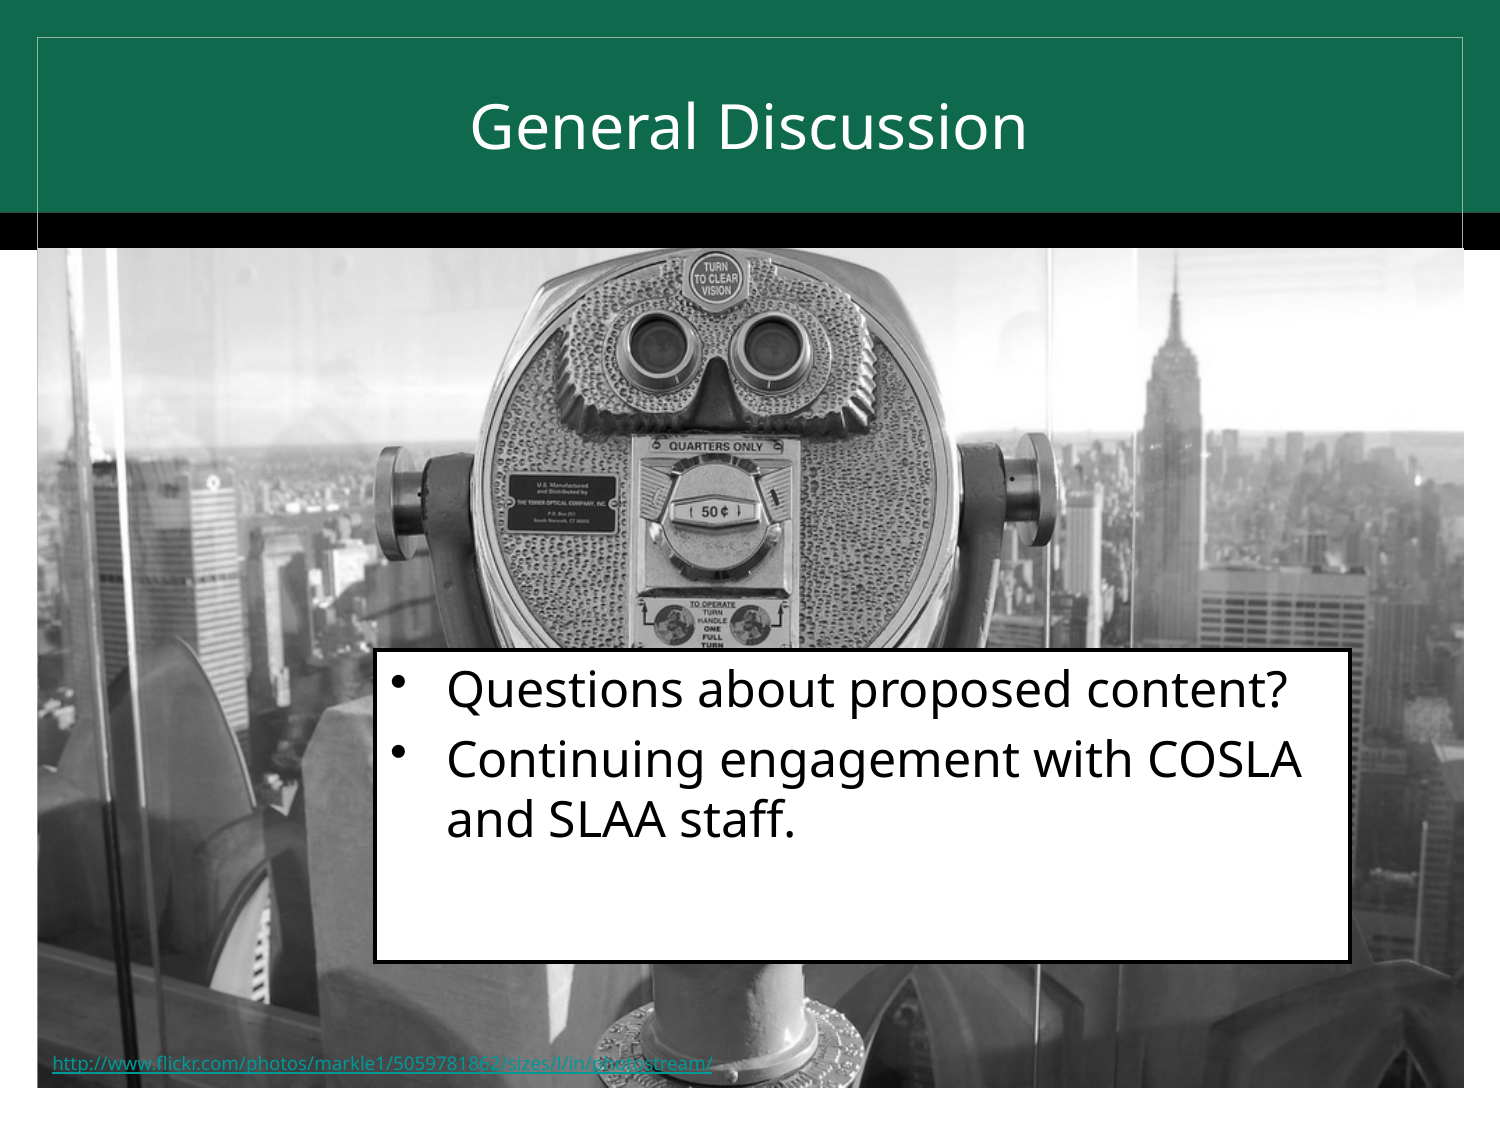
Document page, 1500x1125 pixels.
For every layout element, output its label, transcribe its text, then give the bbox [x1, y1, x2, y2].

title General Discussion [74, 37, 1426, 213]
picture [37, 248, 1465, 1088]
